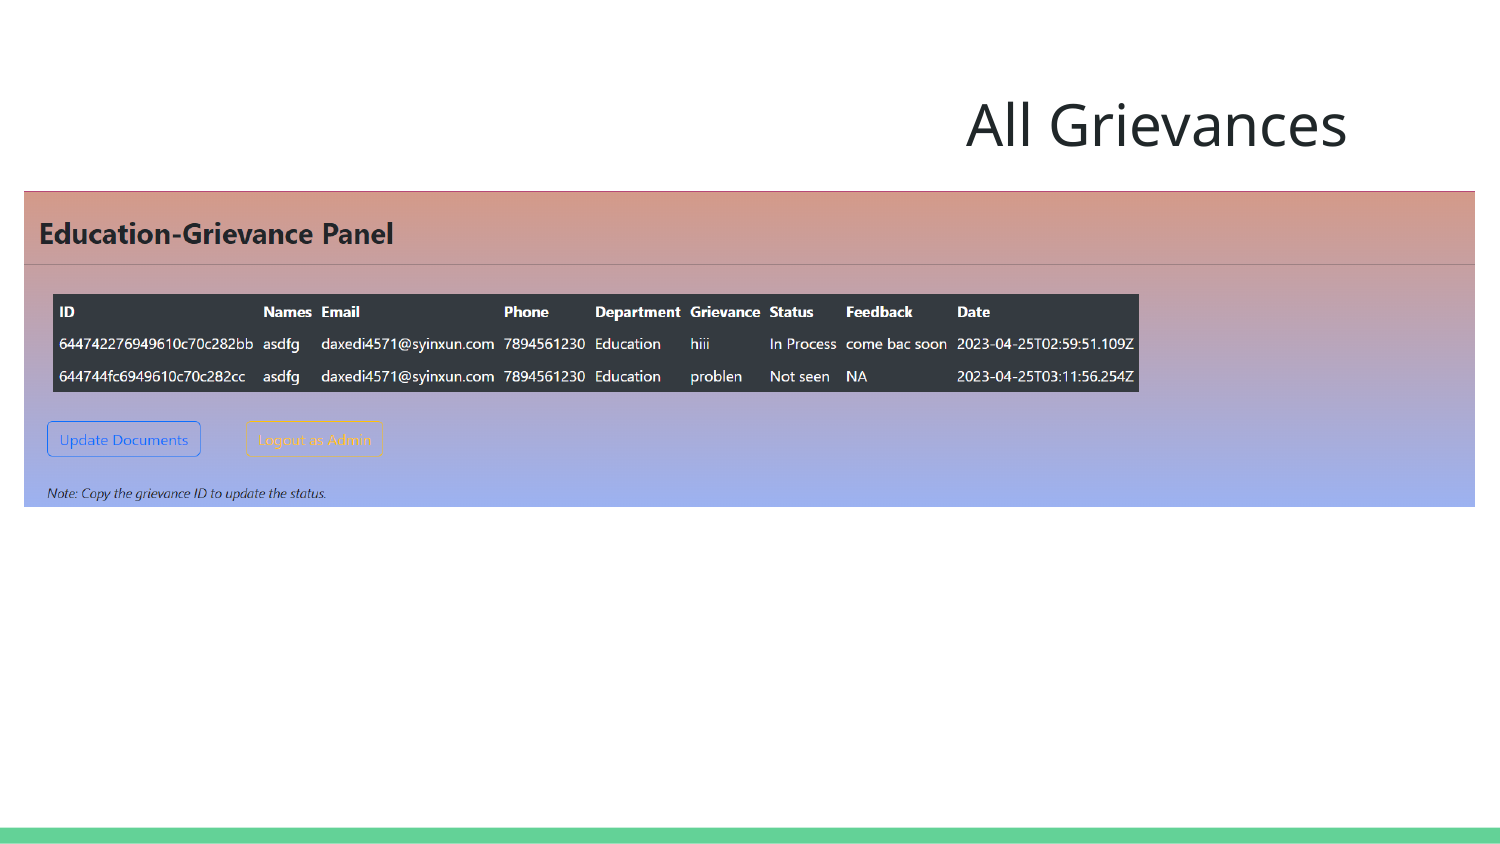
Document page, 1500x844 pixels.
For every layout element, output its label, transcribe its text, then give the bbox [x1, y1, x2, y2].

title All Grievances [51, 72, 1449, 167]
picture [24, 191, 1476, 508]
